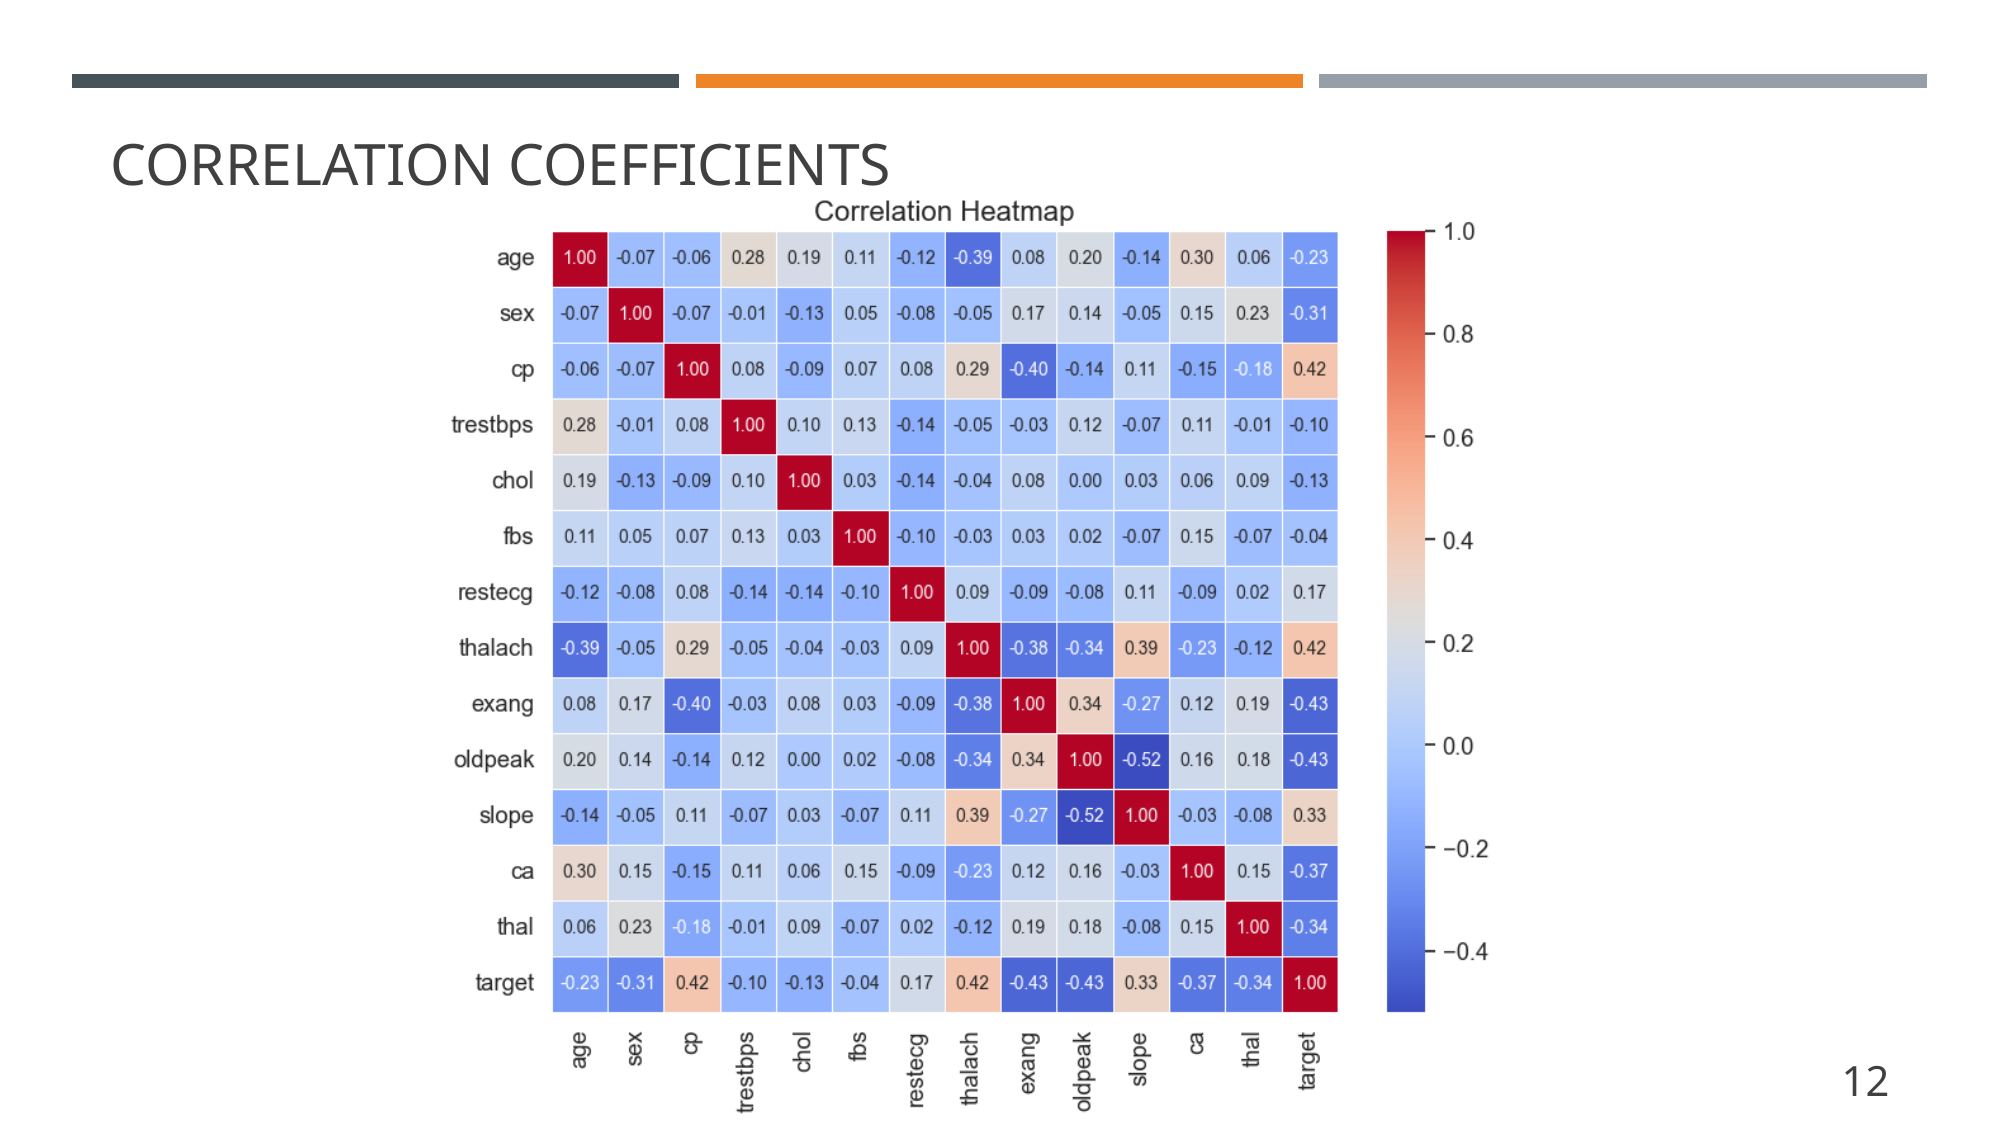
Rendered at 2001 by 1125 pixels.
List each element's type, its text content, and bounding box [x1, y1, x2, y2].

title Correlation coefficients [95, 120, 1905, 205]
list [439, 188, 1501, 1125]
slide_number 12 [1732, 1053, 1905, 1114]
